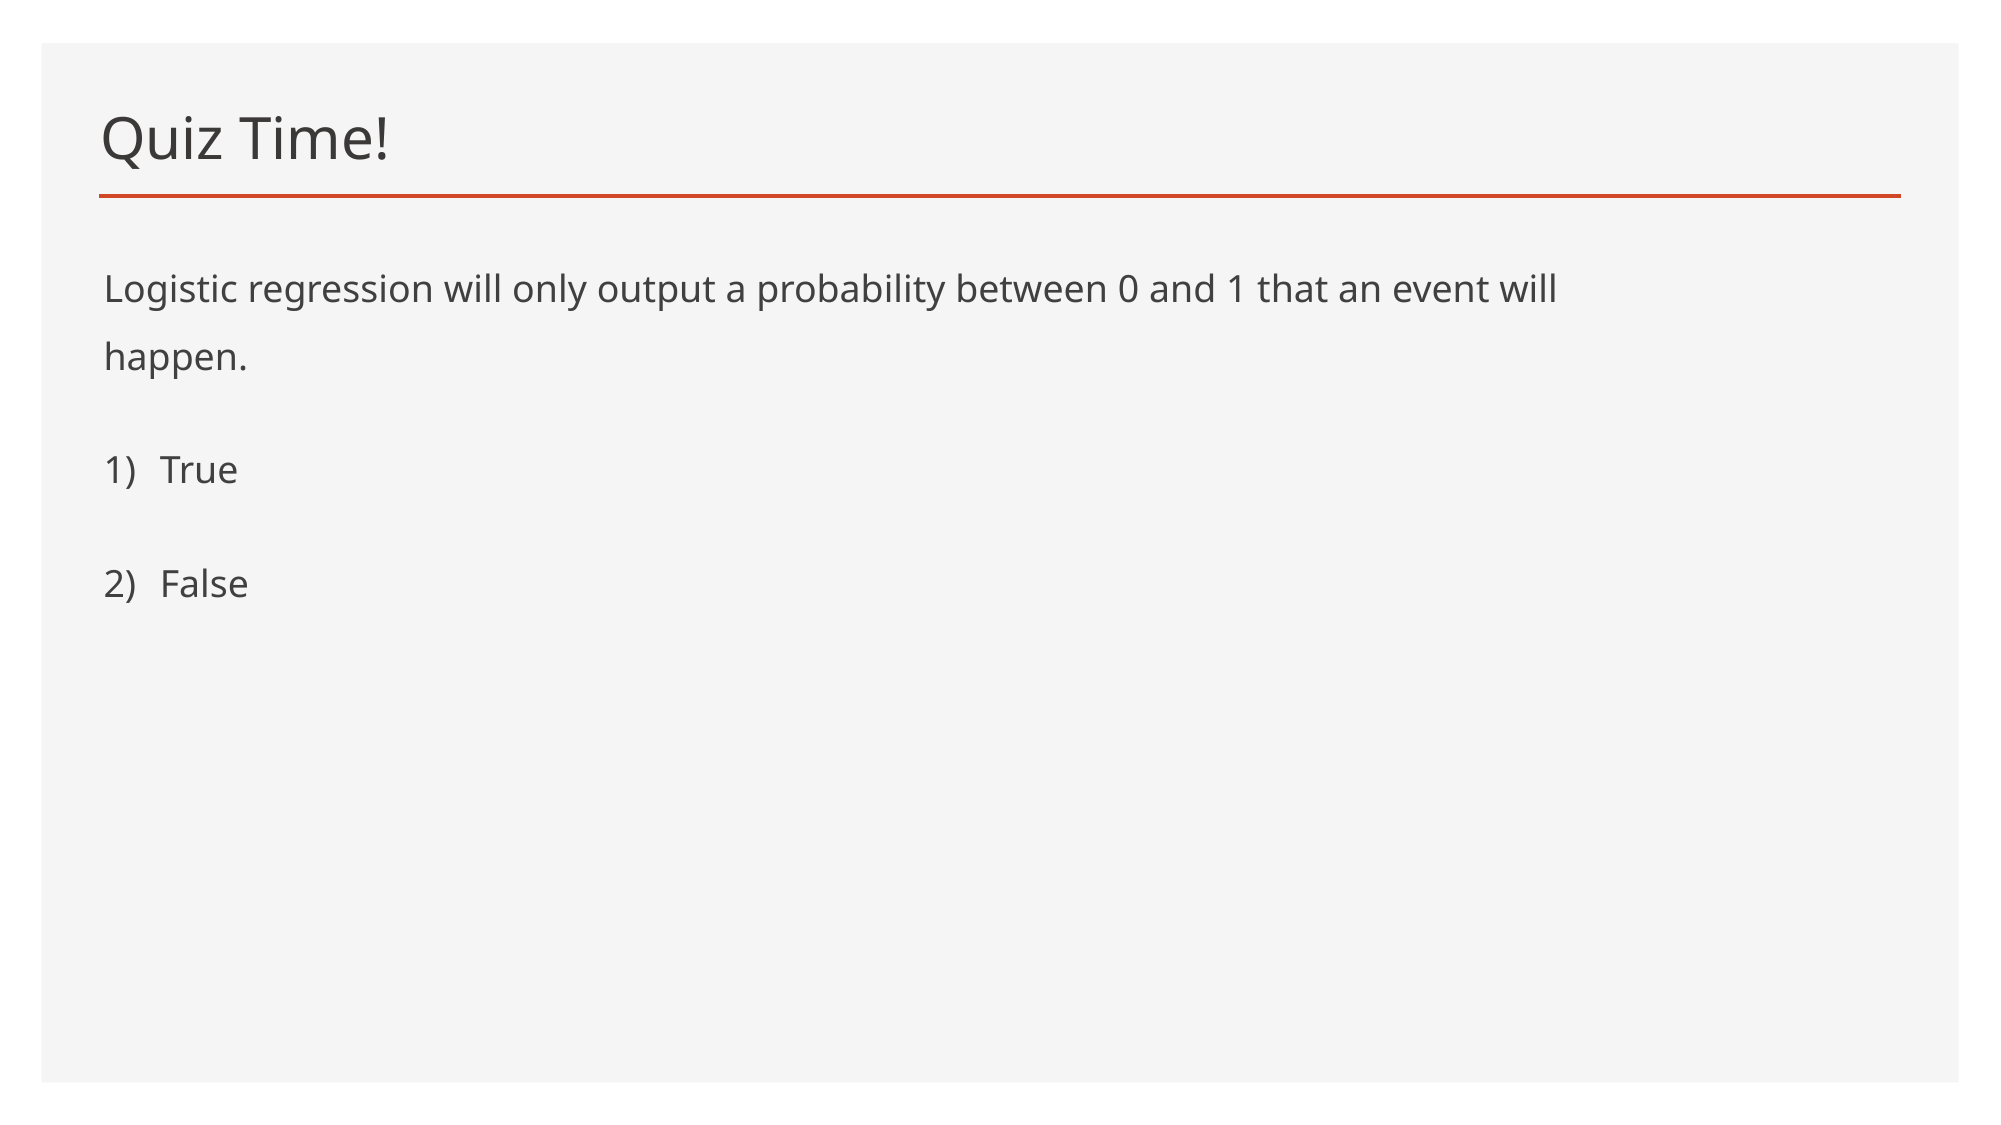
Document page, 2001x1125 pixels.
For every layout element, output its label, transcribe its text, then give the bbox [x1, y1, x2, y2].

title Quiz Time! [85, 73, 1214, 179]
list Logistic regression will only output a probability between 0 and 1 that an event will happen. True False [88, 235, 1723, 888]
